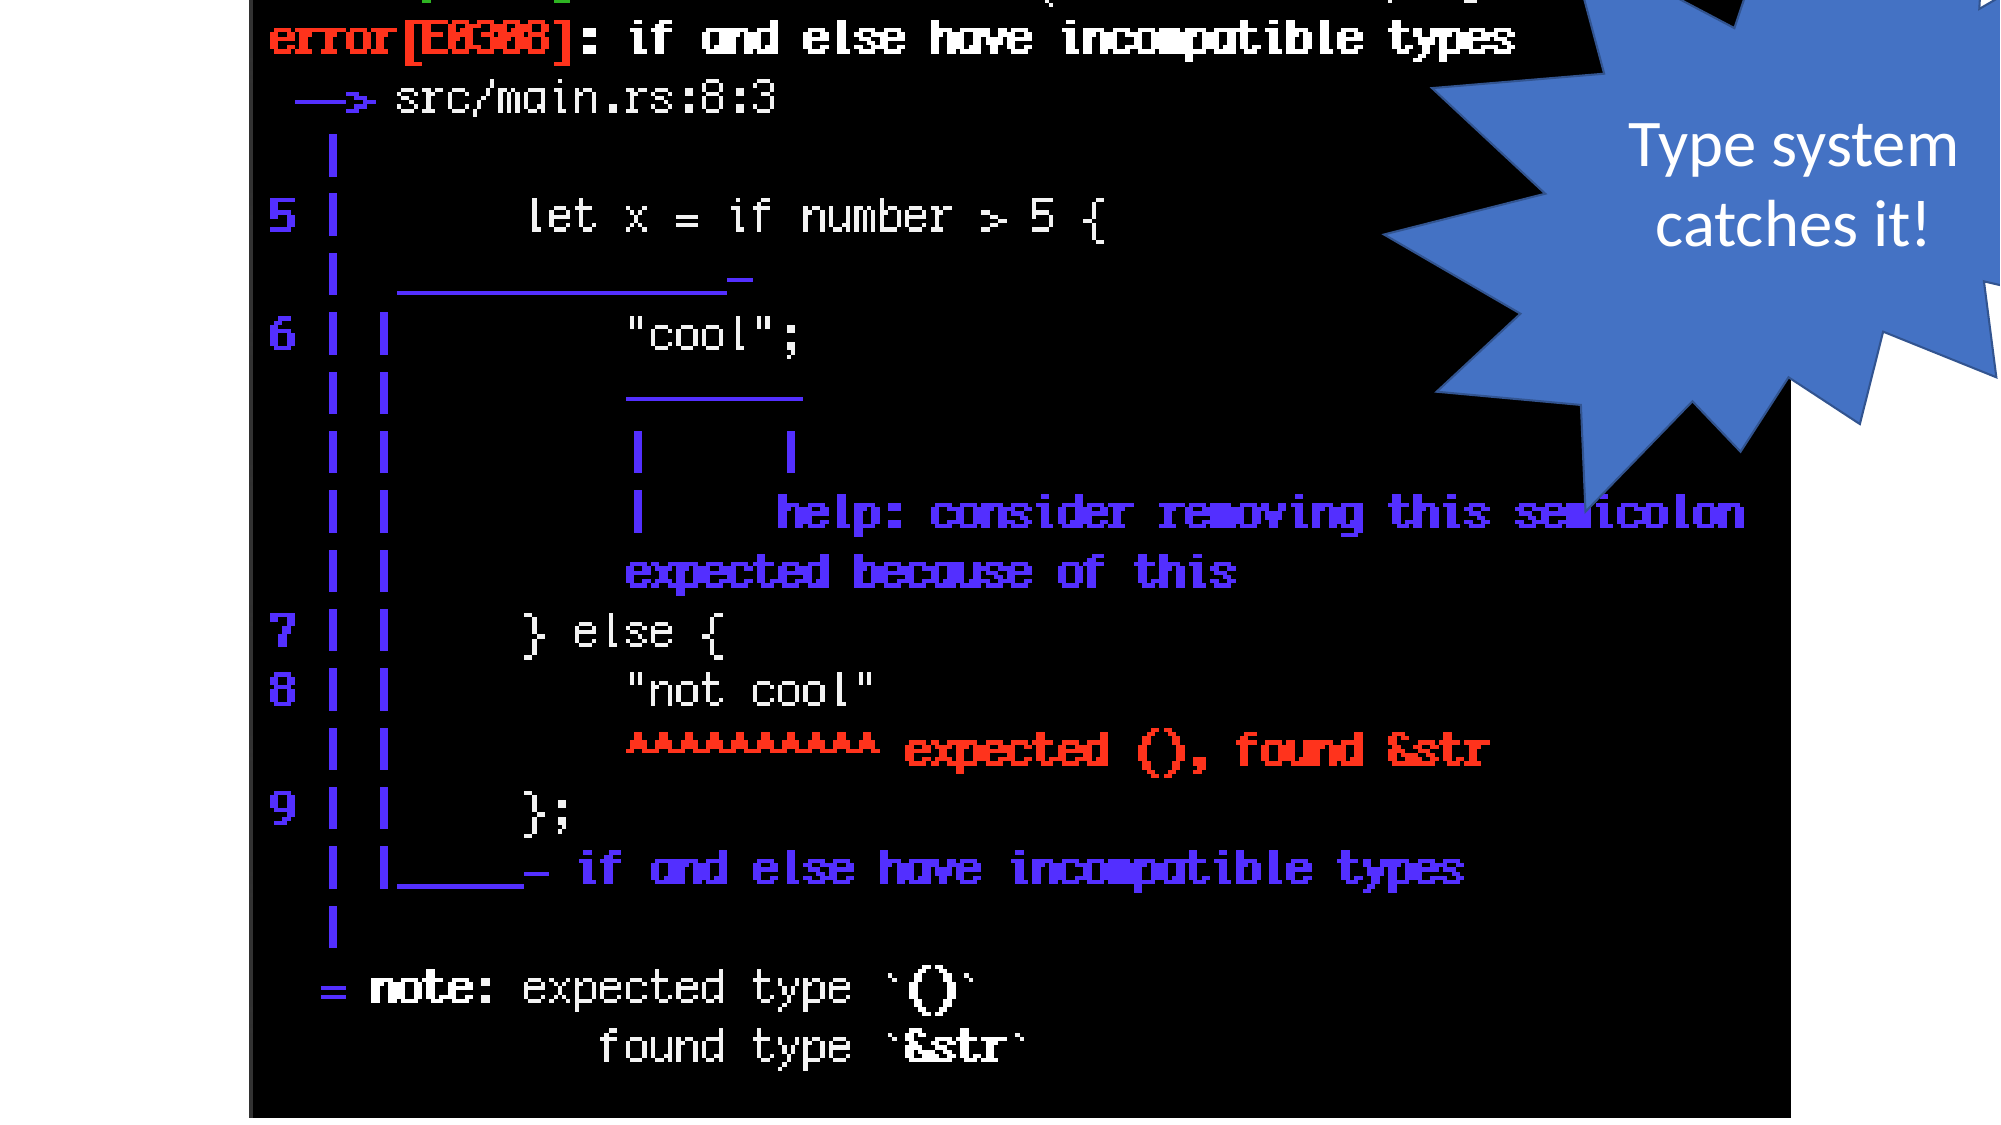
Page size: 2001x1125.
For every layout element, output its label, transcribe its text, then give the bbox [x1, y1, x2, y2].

text_box Type system catches it! [1791, 0, 2000, 426]
picture [249, 0, 1791, 1118]
